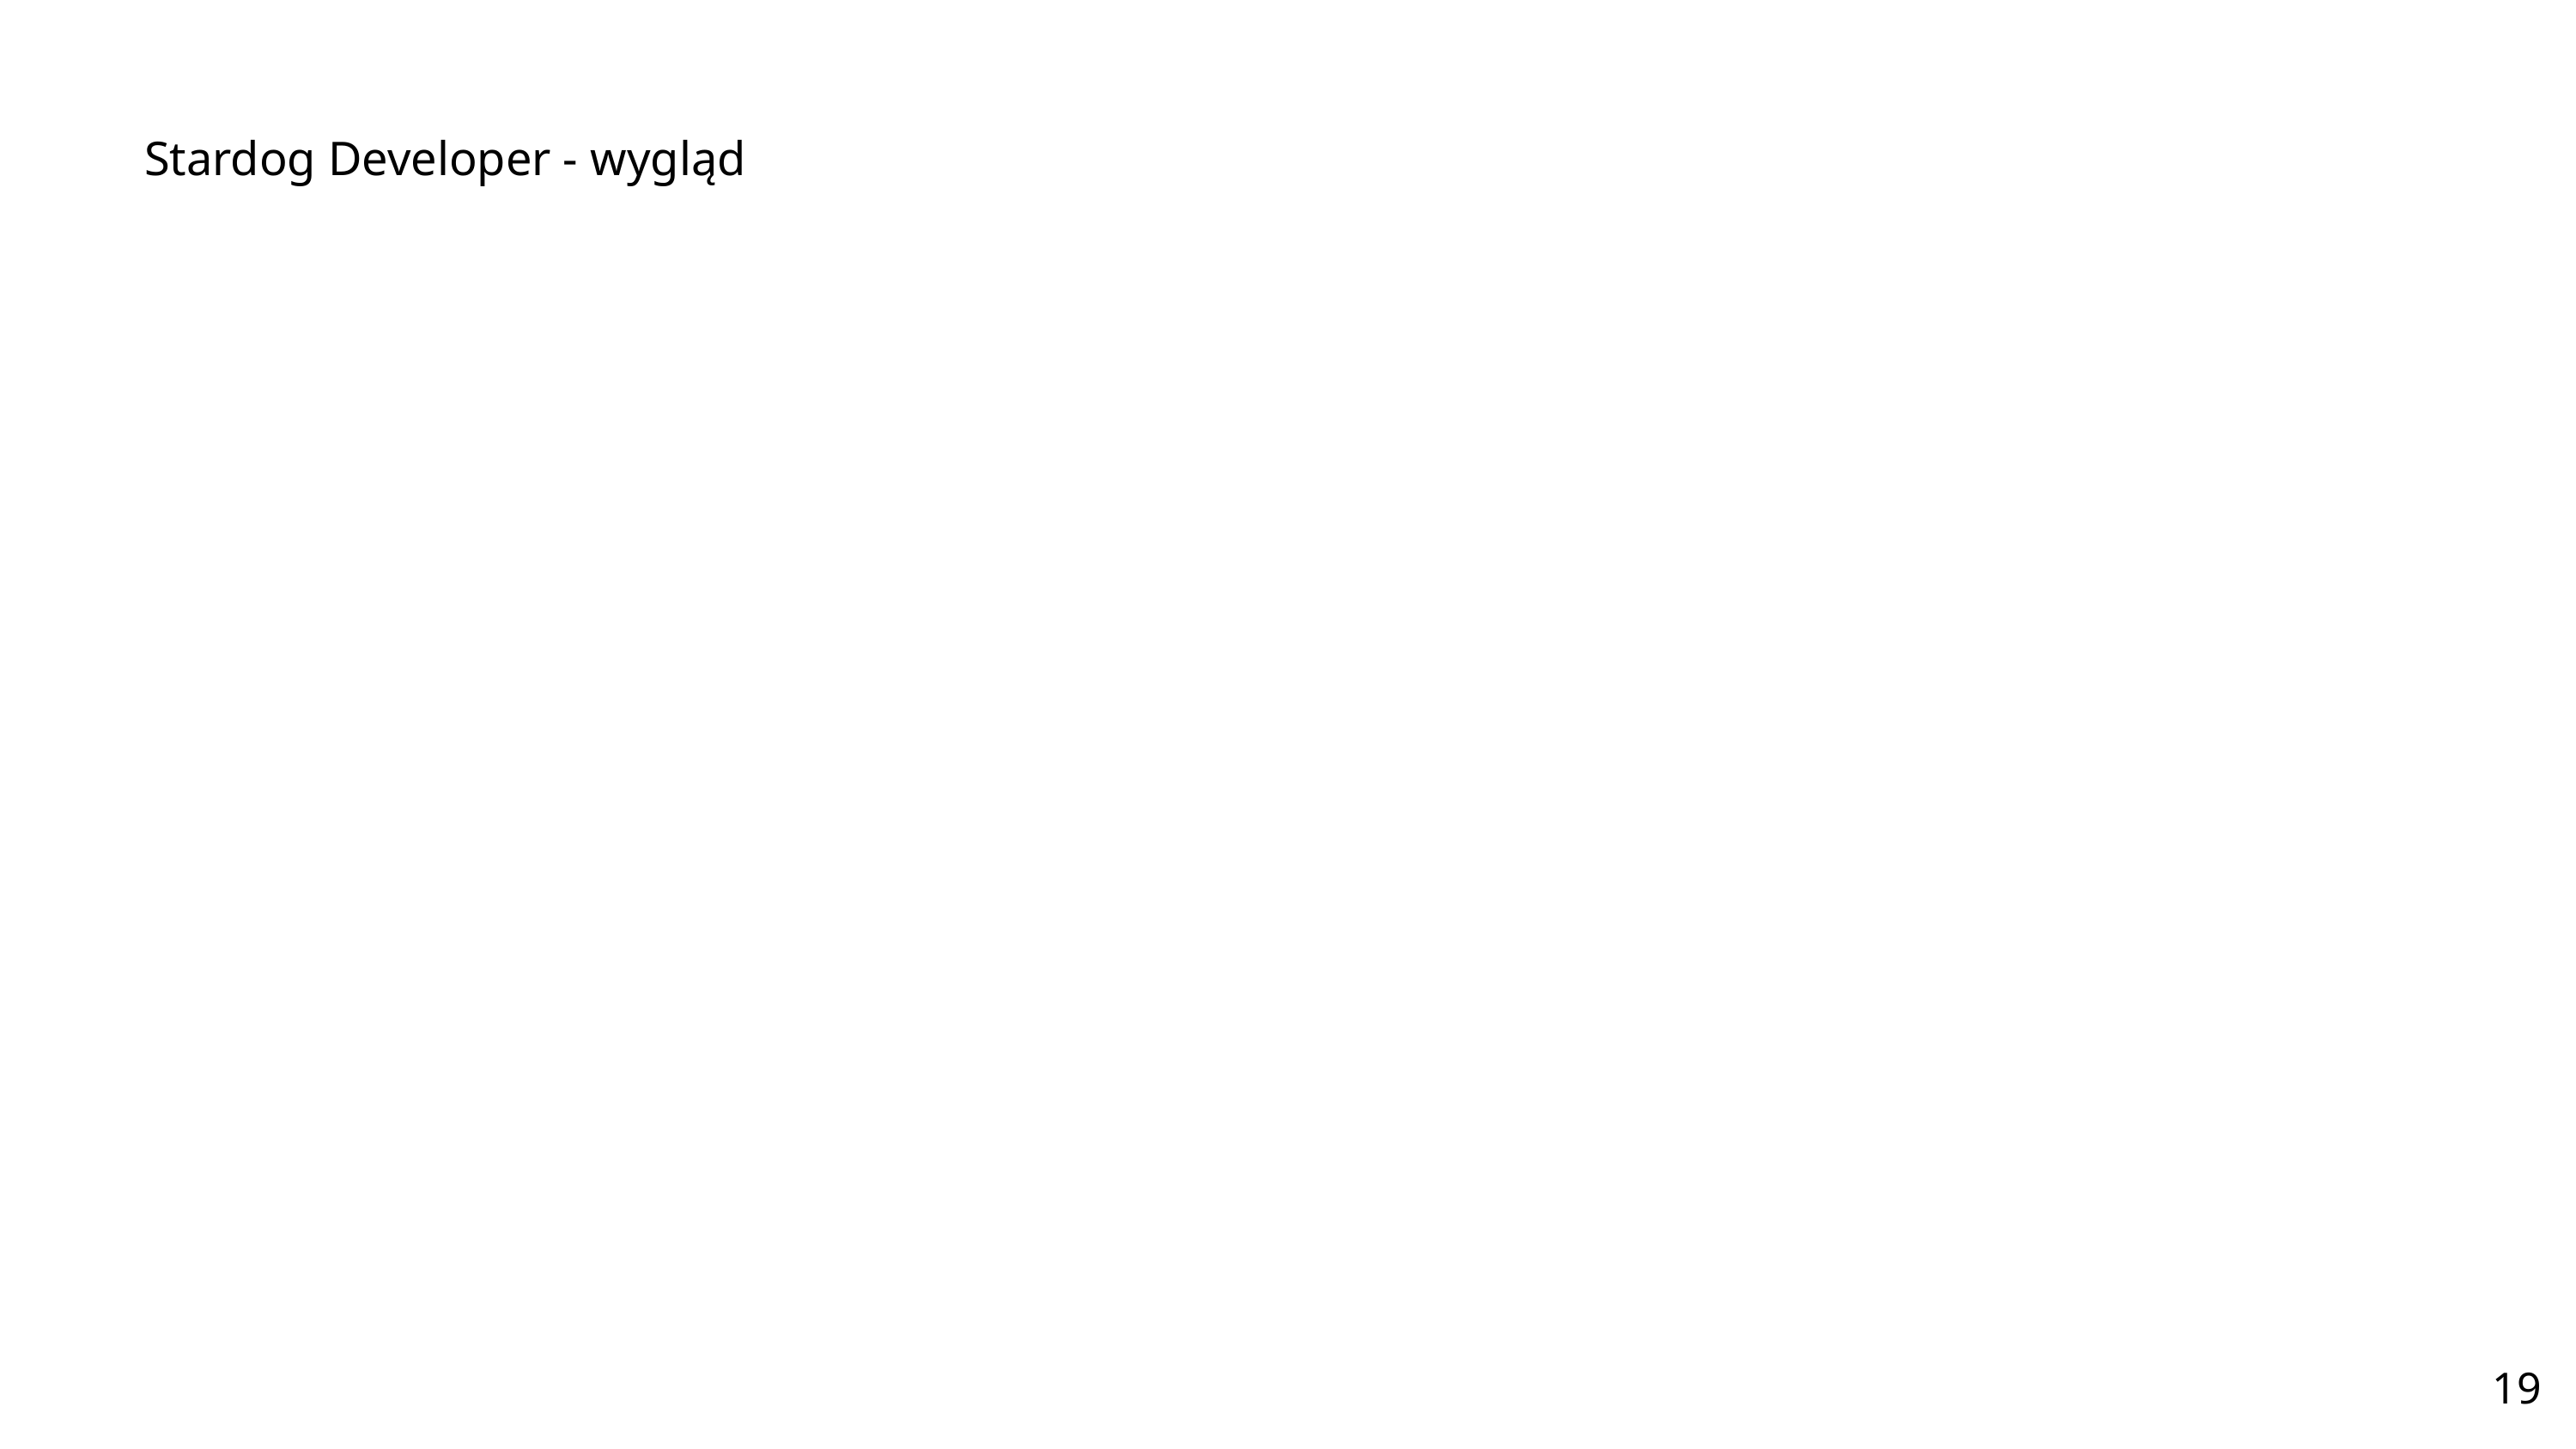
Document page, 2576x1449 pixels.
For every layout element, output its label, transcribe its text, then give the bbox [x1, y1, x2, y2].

slide_number ‹#› [2410, 1337, 2566, 1449]
text_box Stardog Developer - wygląd [131, 116, 1534, 198]
